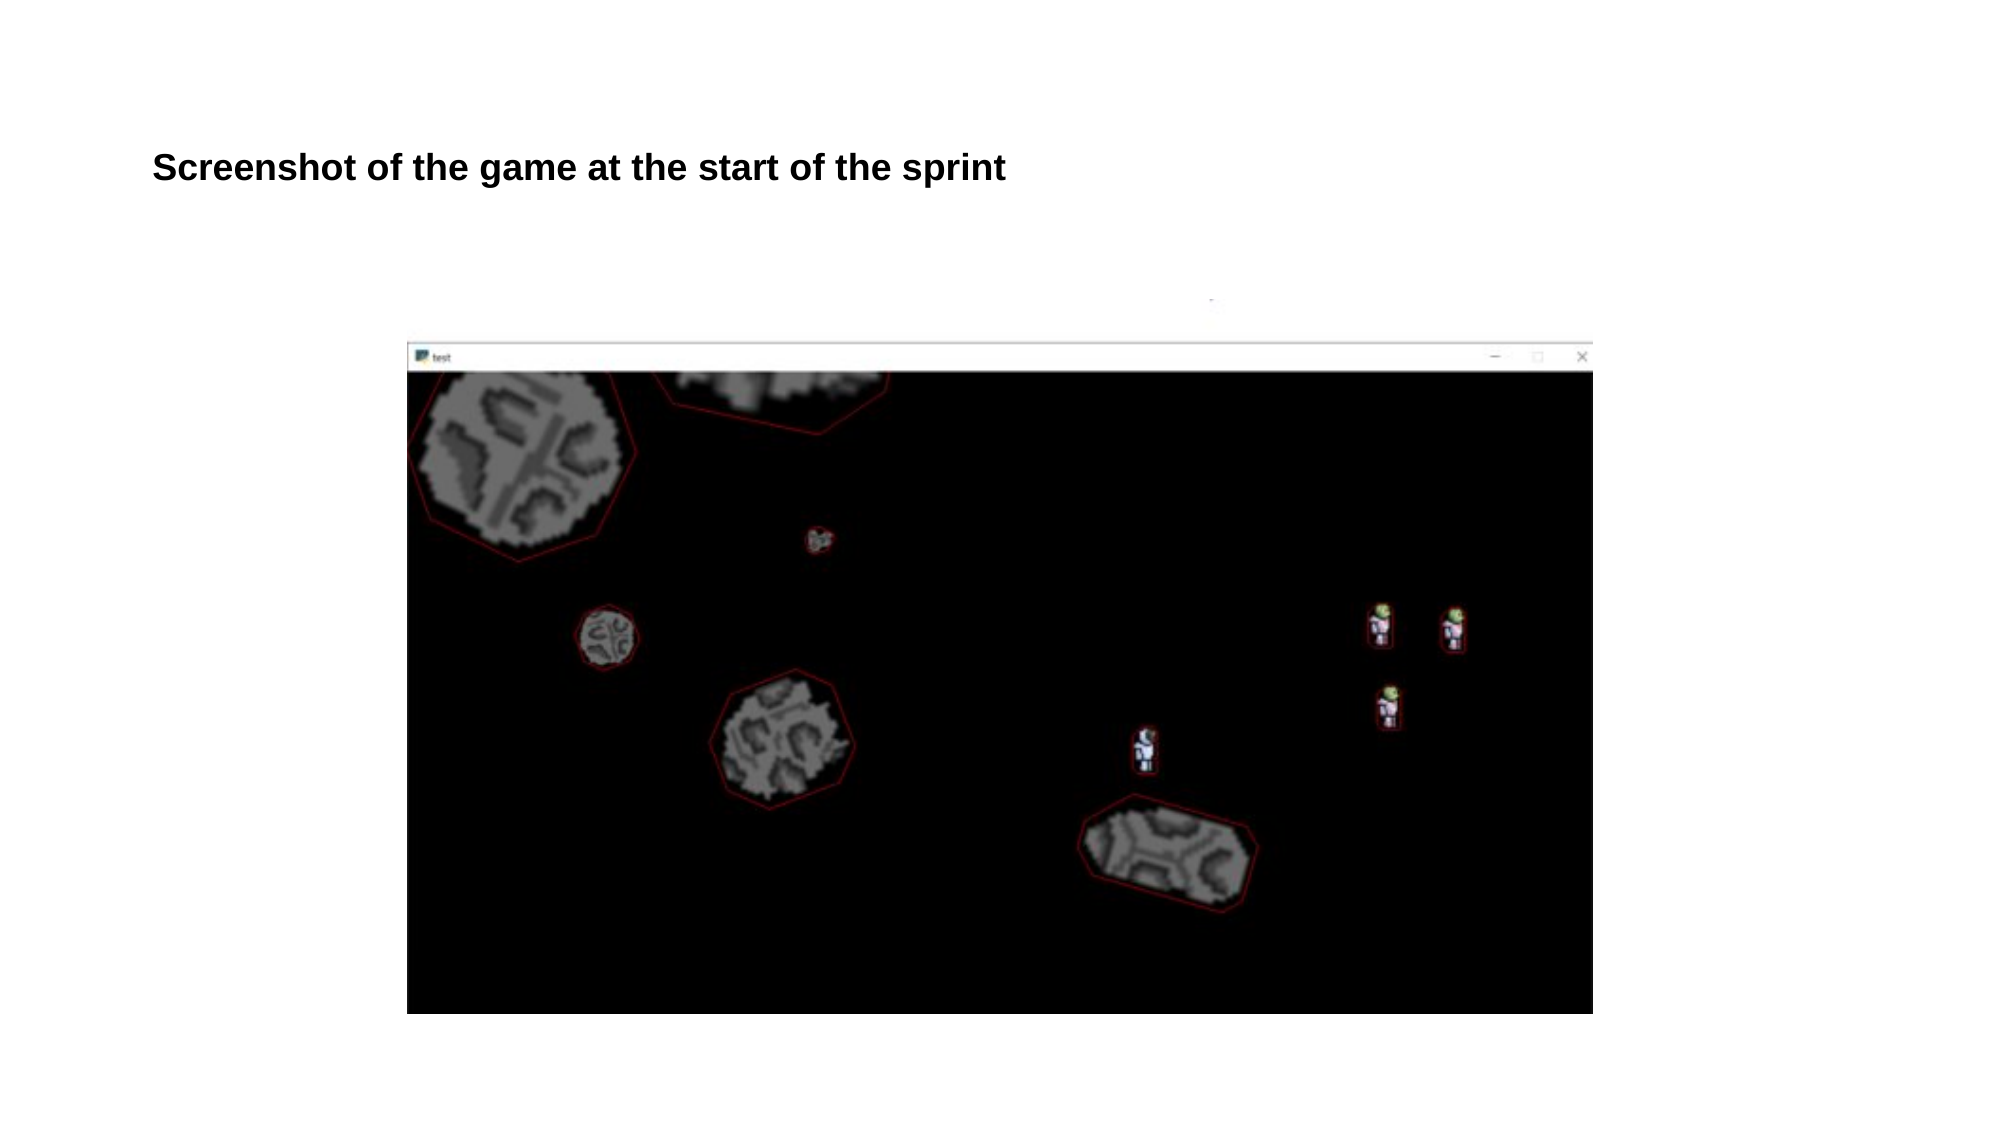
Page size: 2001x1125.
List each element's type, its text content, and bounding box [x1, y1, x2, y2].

title Screenshot of the game at the start of the sprint [137, 59, 1863, 278]
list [407, 299, 1593, 1014]
